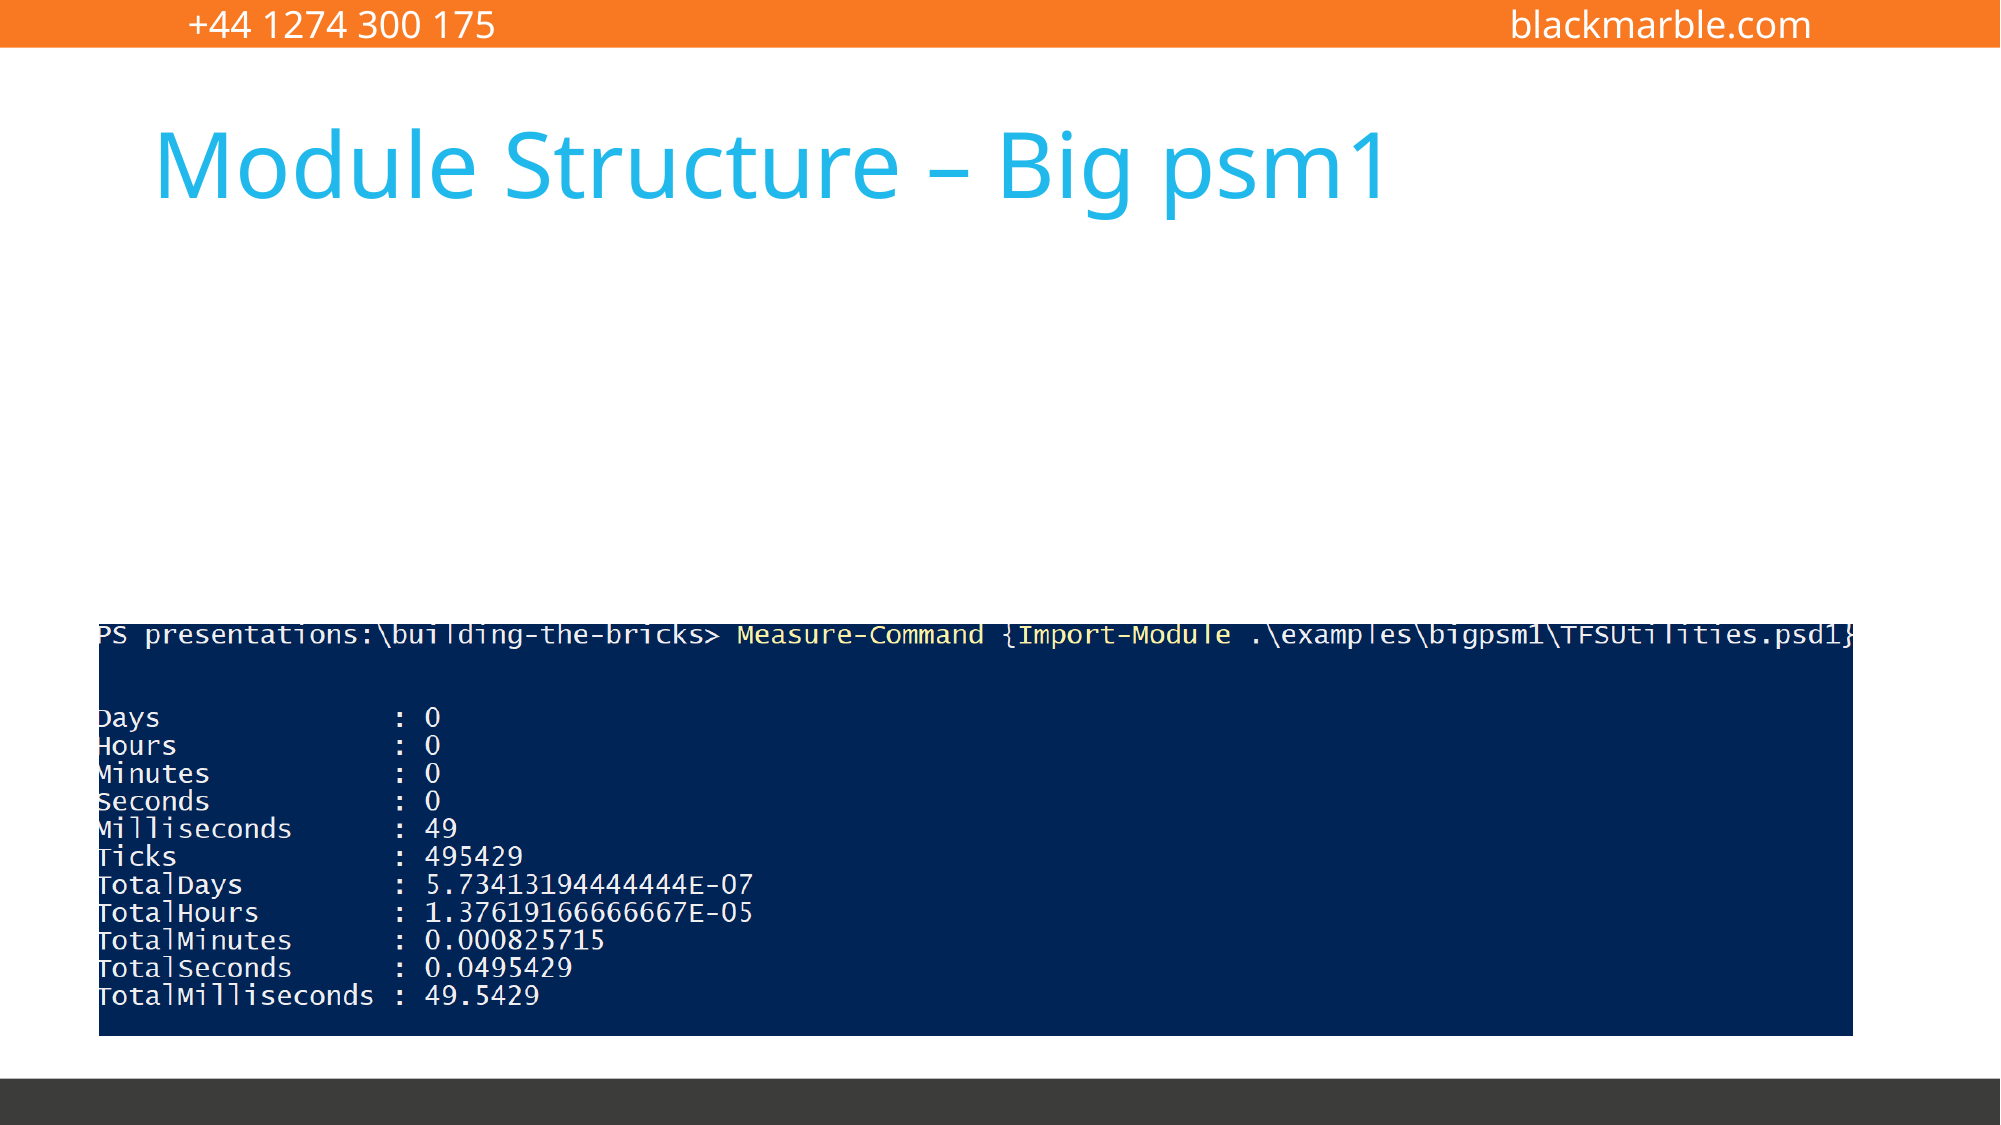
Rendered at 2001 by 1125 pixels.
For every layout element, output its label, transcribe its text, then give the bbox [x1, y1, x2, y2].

title Module Structure – Big psm1 [137, 59, 1863, 278]
picture [99, 624, 1853, 1036]
